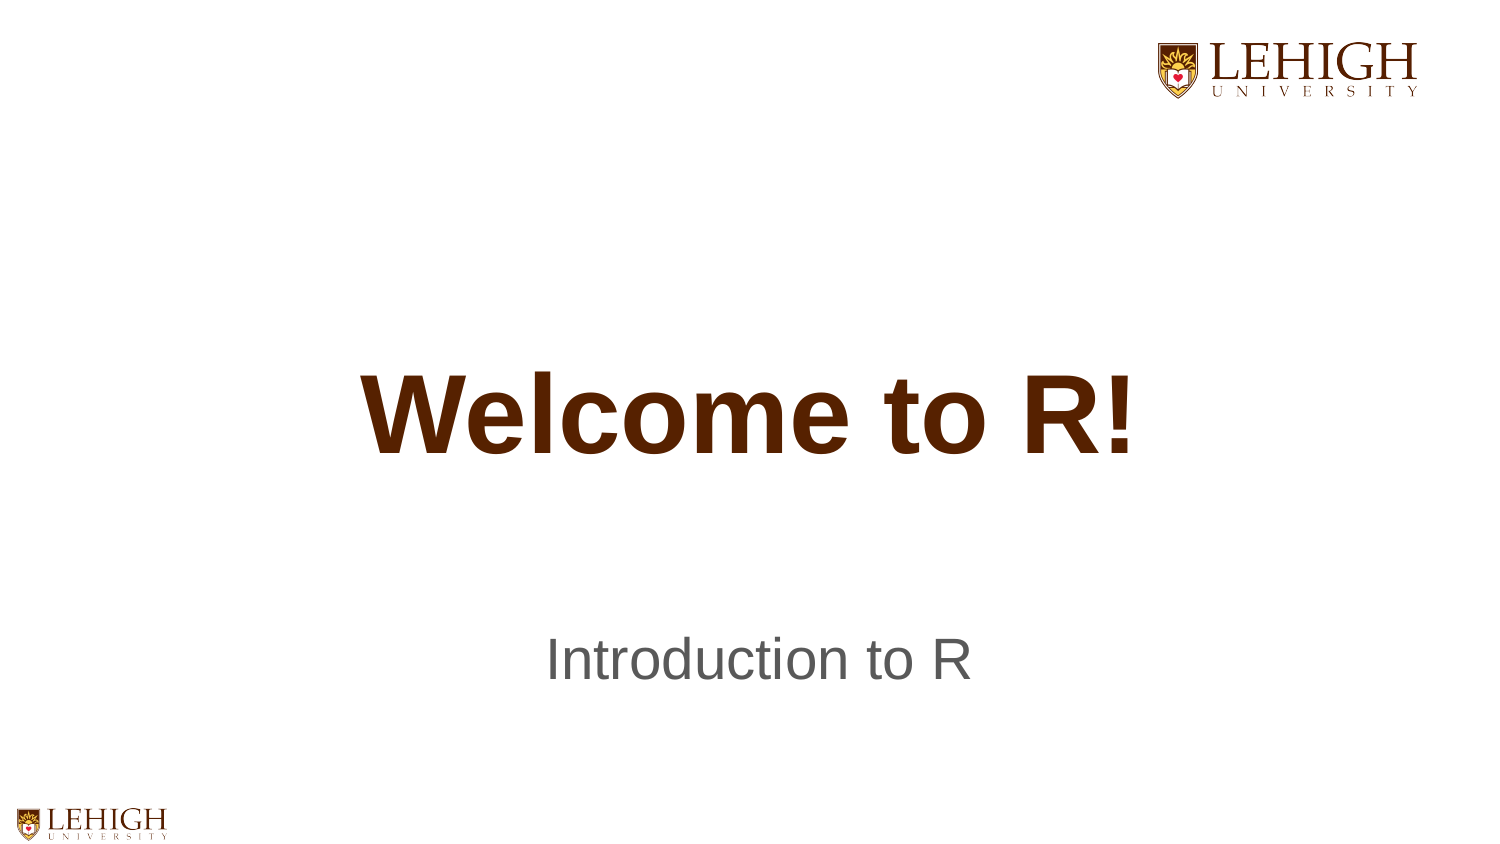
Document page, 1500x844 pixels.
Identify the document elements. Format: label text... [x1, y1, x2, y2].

picture [1158, 42, 1417, 99]
picture [17, 808, 167, 841]
title Welcome to R! [51, 240, 1449, 577]
subtitle Introduction to R [51, 605, 1449, 736]
